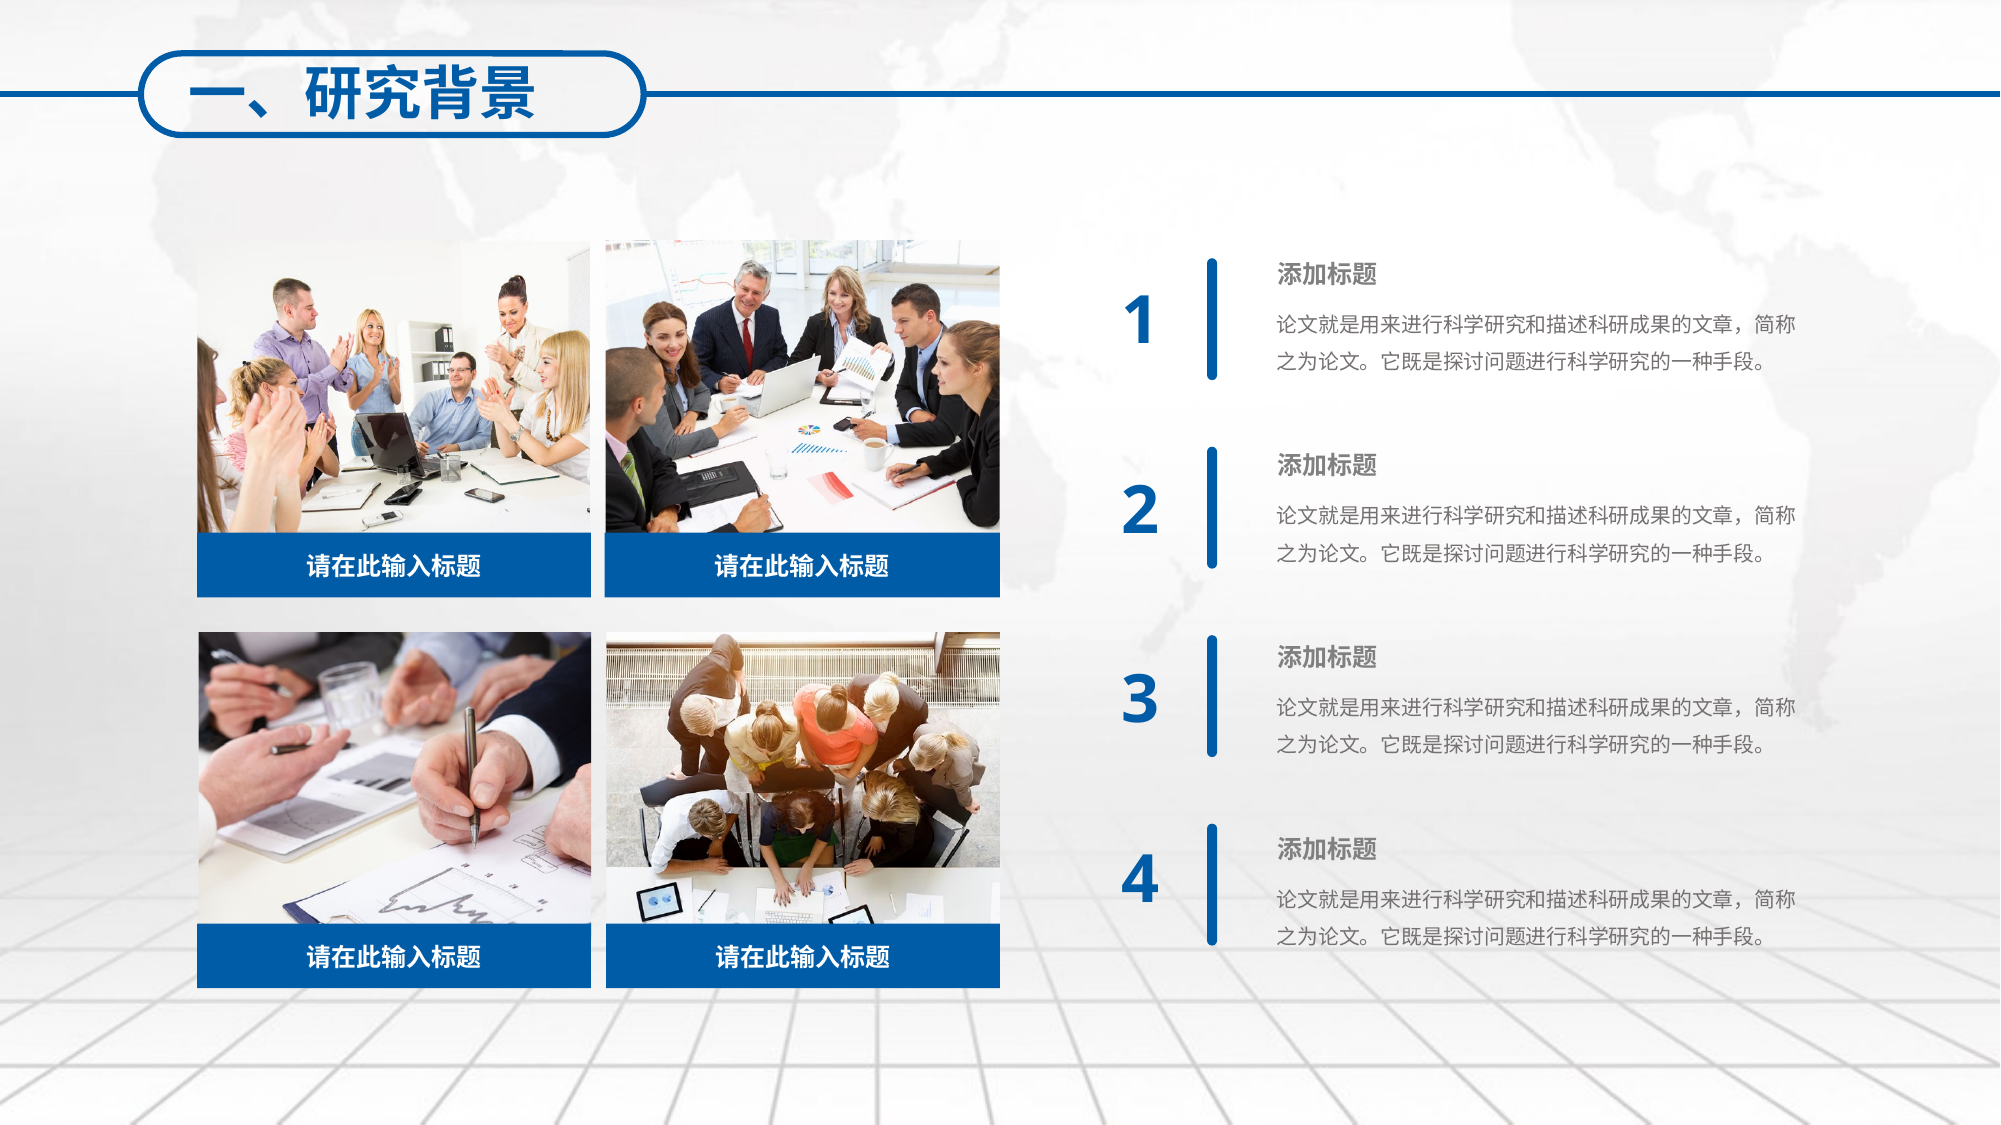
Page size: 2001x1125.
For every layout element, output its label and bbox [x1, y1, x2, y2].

picture [0, 0, 2001, 1125]
text_box [605, 632, 1000, 989]
text_box [1105, 250, 1825, 383]
text_box [604, 240, 1000, 598]
text_box [1105, 633, 1825, 766]
text_box [197, 241, 591, 598]
text_box [109, 49, 644, 136]
text_box [1105, 442, 1825, 574]
text_box [1105, 823, 1825, 958]
text_box [197, 632, 591, 989]
